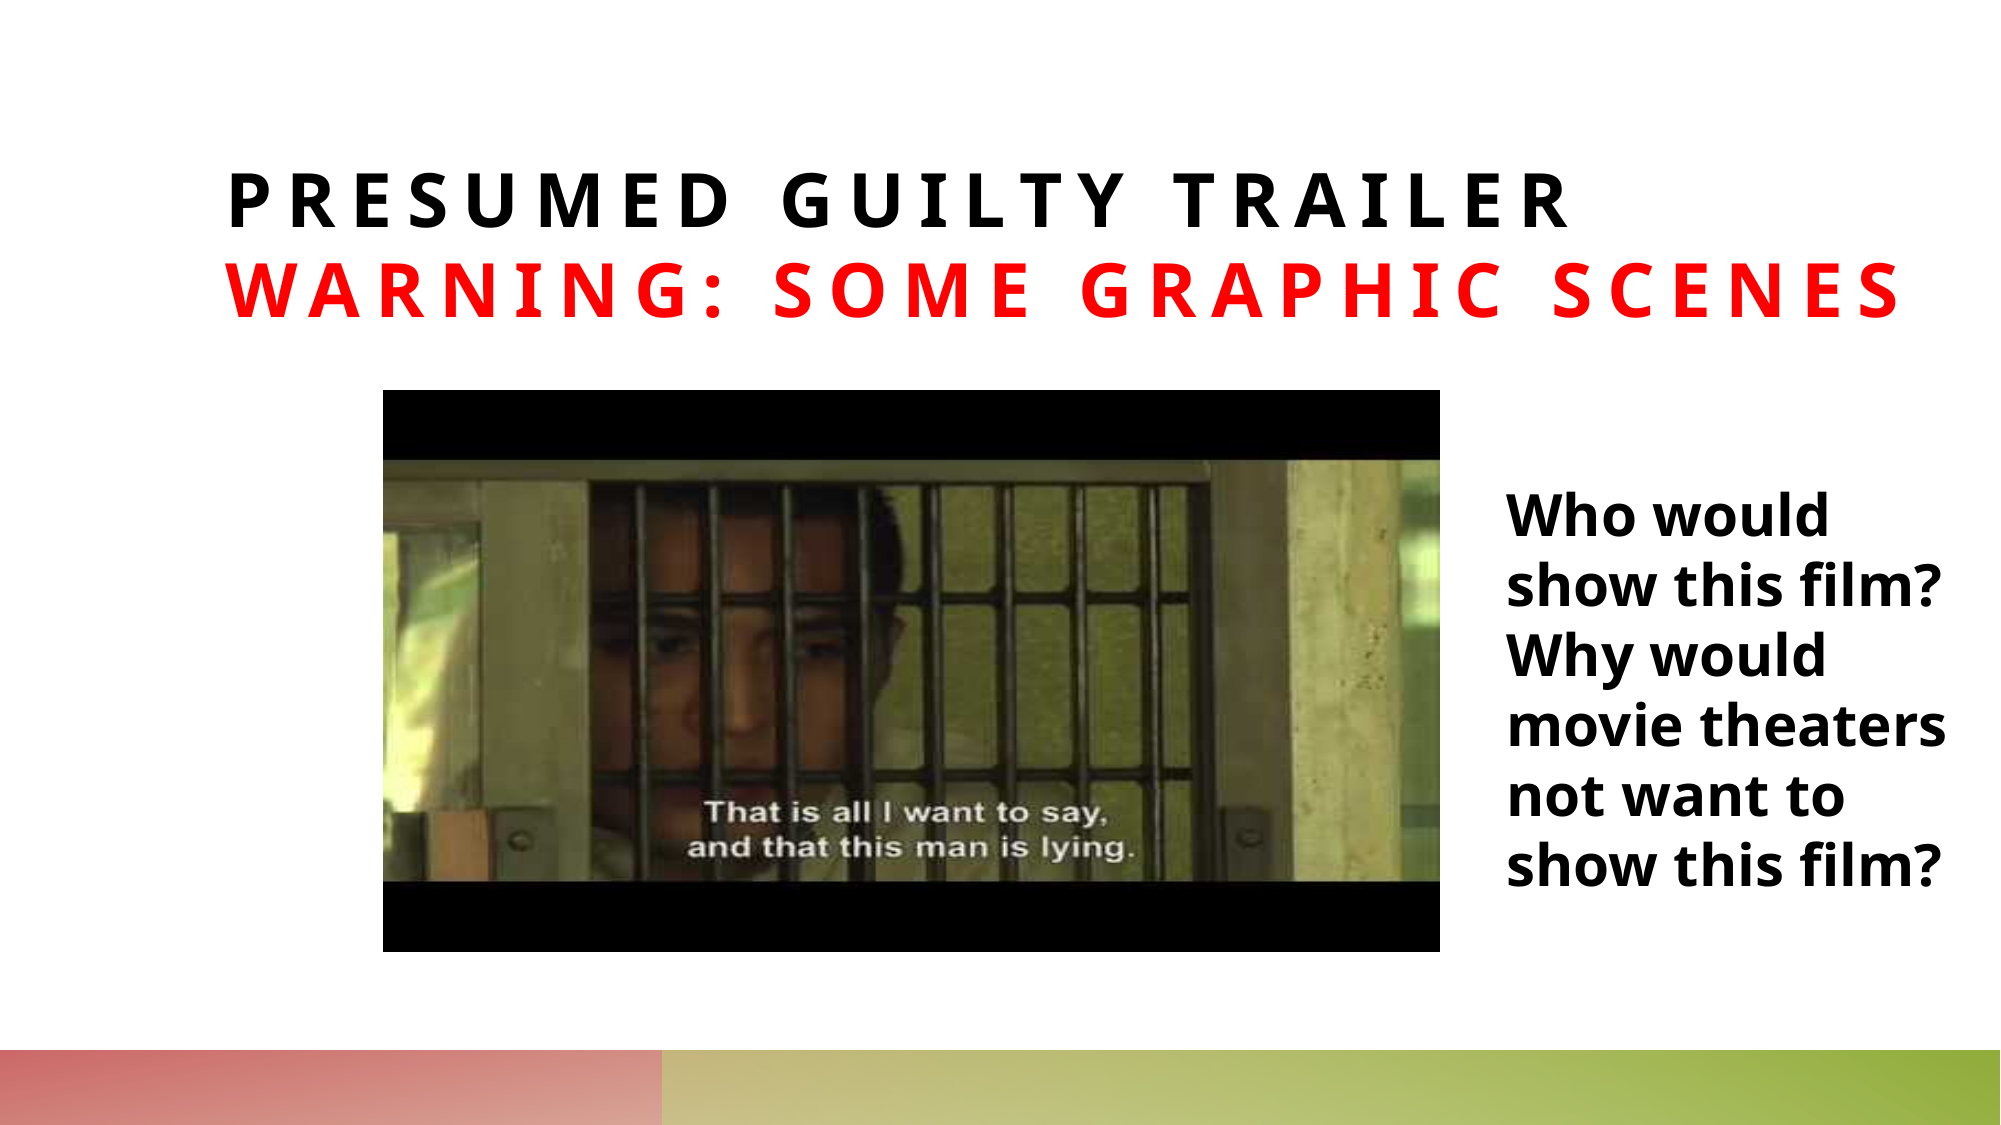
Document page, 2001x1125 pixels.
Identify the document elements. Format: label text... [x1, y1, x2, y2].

title Presumed guilty trailer Warning: Some graphic scenes [225, 130, 1905, 333]
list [382, 390, 1440, 953]
text_box Who would show this film? Why would movie theaters not want to show this film? [1491, 470, 1969, 906]
